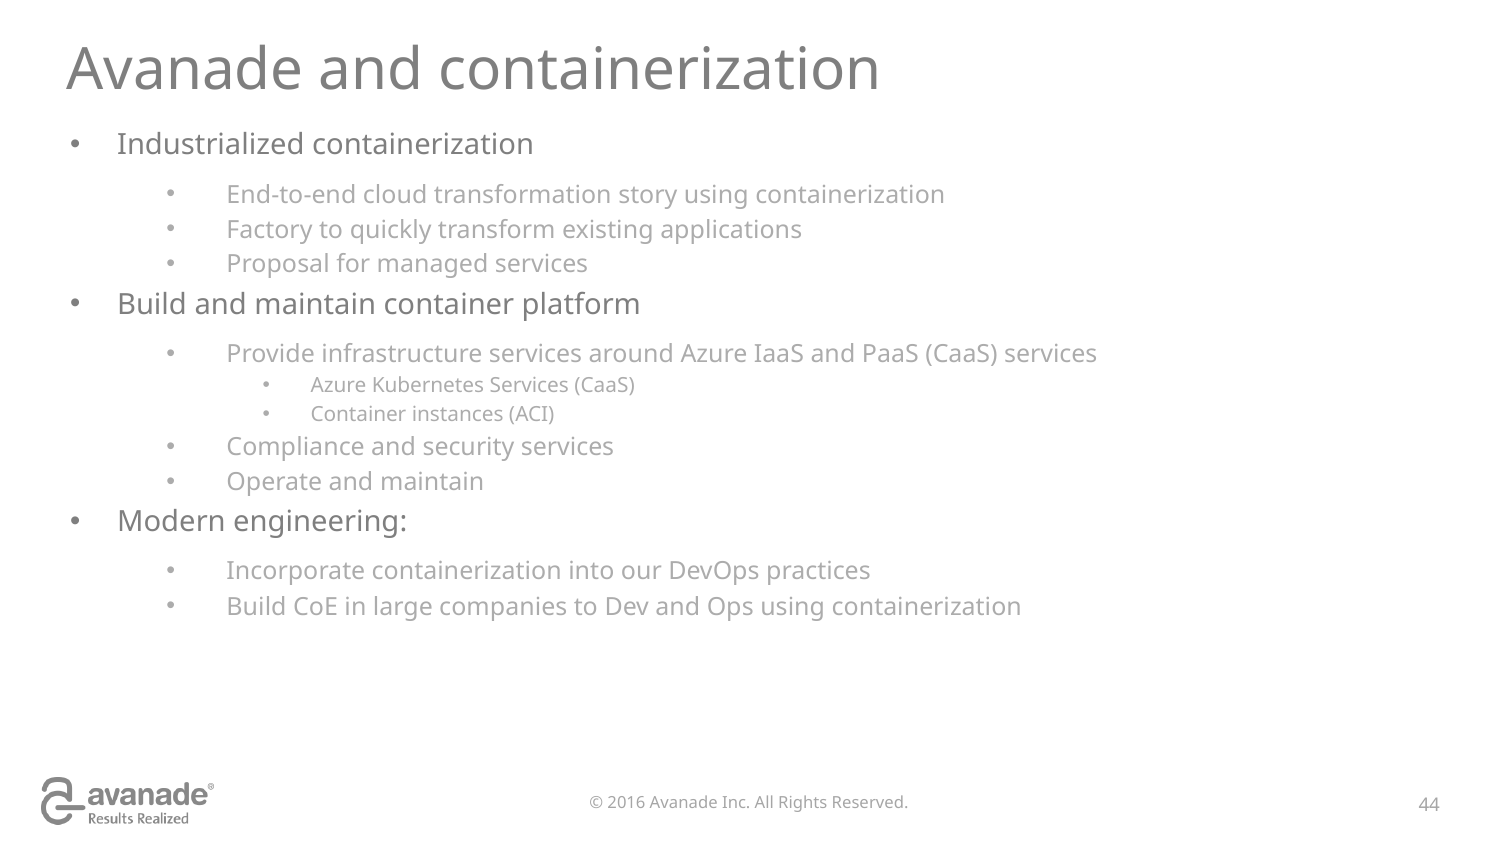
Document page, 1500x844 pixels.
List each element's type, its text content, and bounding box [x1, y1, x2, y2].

picture [37, 772, 217, 829]
list Industrialized containerization End-to-end cloud transformation story using containerization Factory to quickly transform existing applications Proposal for managed services Build and maintain container platform Provide infrastructure services around Azure IaaS and PaaS (CaaS) services Azure Kubernetes Services (CaaS) Container instances (ACI) Compliance and security services Operate and maintain Modern engineering: Incorporate containerization into our DevOps practices Build CoE in large companies to Dev and Ops using containerization [55, 111, 1445, 723]
title Avanade and containerization [51, 33, 1402, 99]
